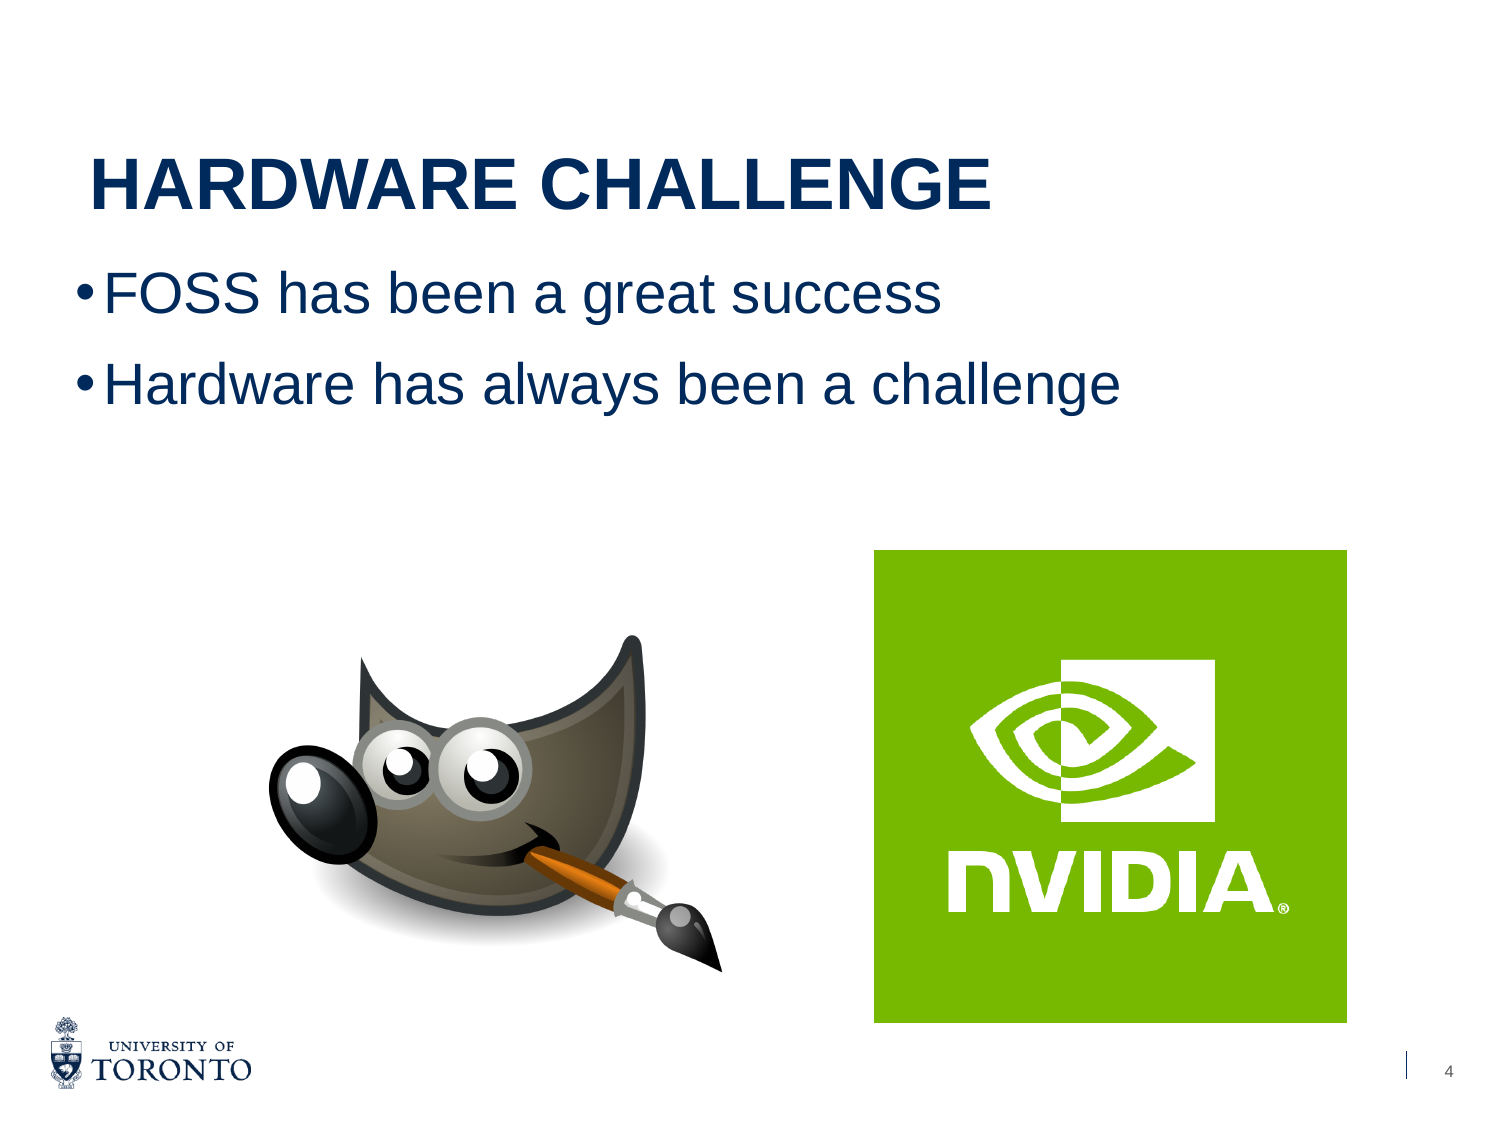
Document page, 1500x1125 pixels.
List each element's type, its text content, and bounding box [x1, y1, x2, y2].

slide_number 4 [1422, 1047, 1476, 1095]
picture [874, 550, 1347, 1023]
picture [51, 1017, 251, 1089]
list FOSS has been a great success Hardware has always been a challenge [75, 263, 1425, 916]
picture [263, 554, 736, 1028]
title Hardware Challenge [75, 44, 1425, 233]
